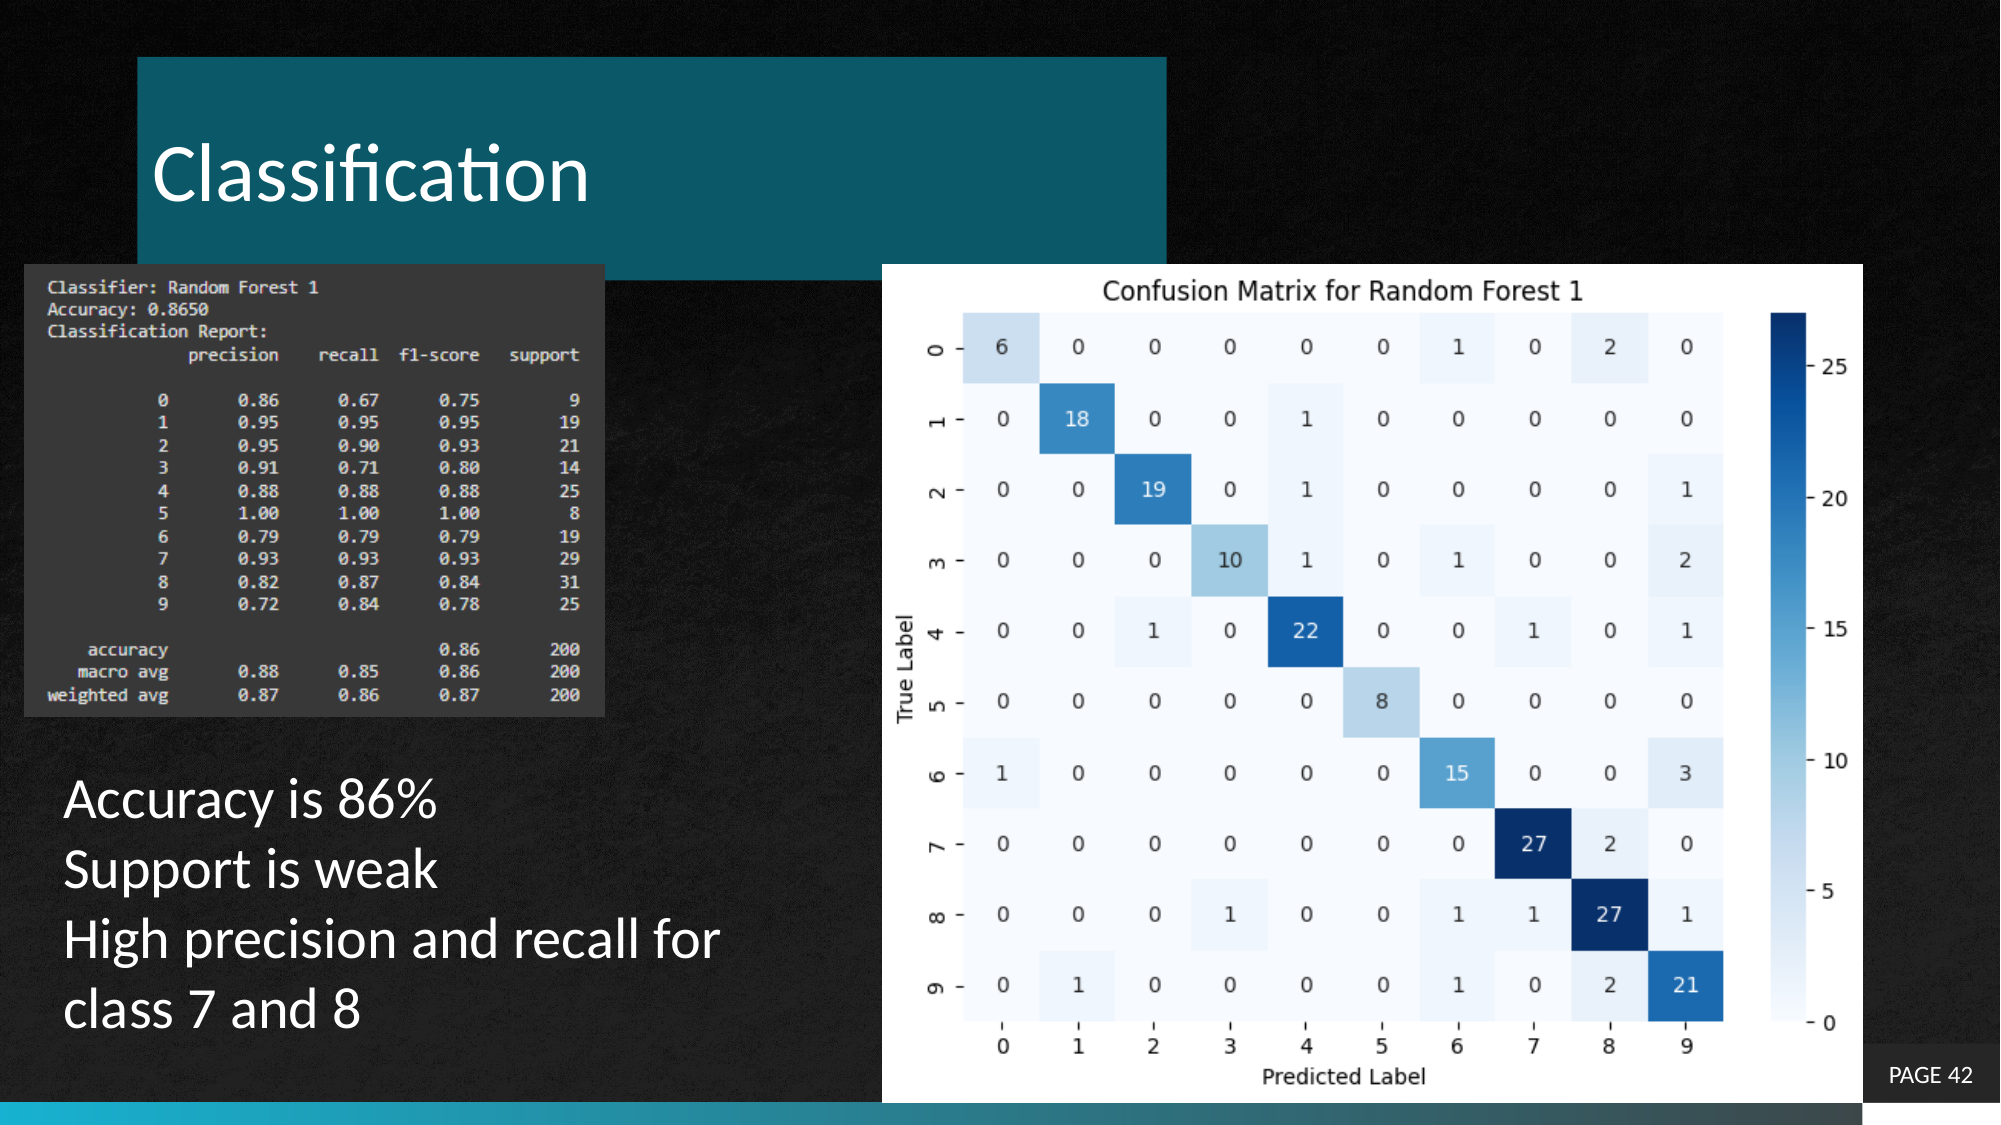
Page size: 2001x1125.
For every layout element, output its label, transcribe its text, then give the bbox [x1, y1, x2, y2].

picture [0, 0, 2000, 1103]
slide_number PAGE 42 [1867, 1043, 2000, 1103]
text_box Accuracy is 86% Support is weak High precision and recall for class 7 and 8 [48, 744, 853, 1055]
title Classification [137, 56, 1167, 281]
